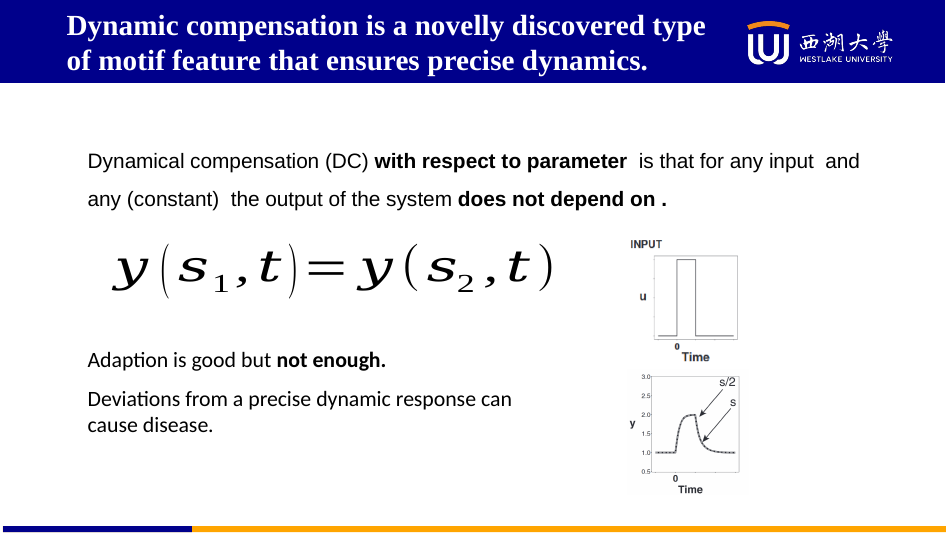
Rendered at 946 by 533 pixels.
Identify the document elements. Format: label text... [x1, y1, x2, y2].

picture [747, 20, 893, 65]
picture [622, 237, 744, 362]
title Dynamic compensation is a novelly discovered type of motif feature that ensures precise dynamics. [60, 3, 723, 96]
text_box Adaption is good but not enough. Deviations from a precise dynamic response can cause disease. [72, 338, 561, 444]
picture [627, 369, 749, 496]
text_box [2, 525, 946, 533]
